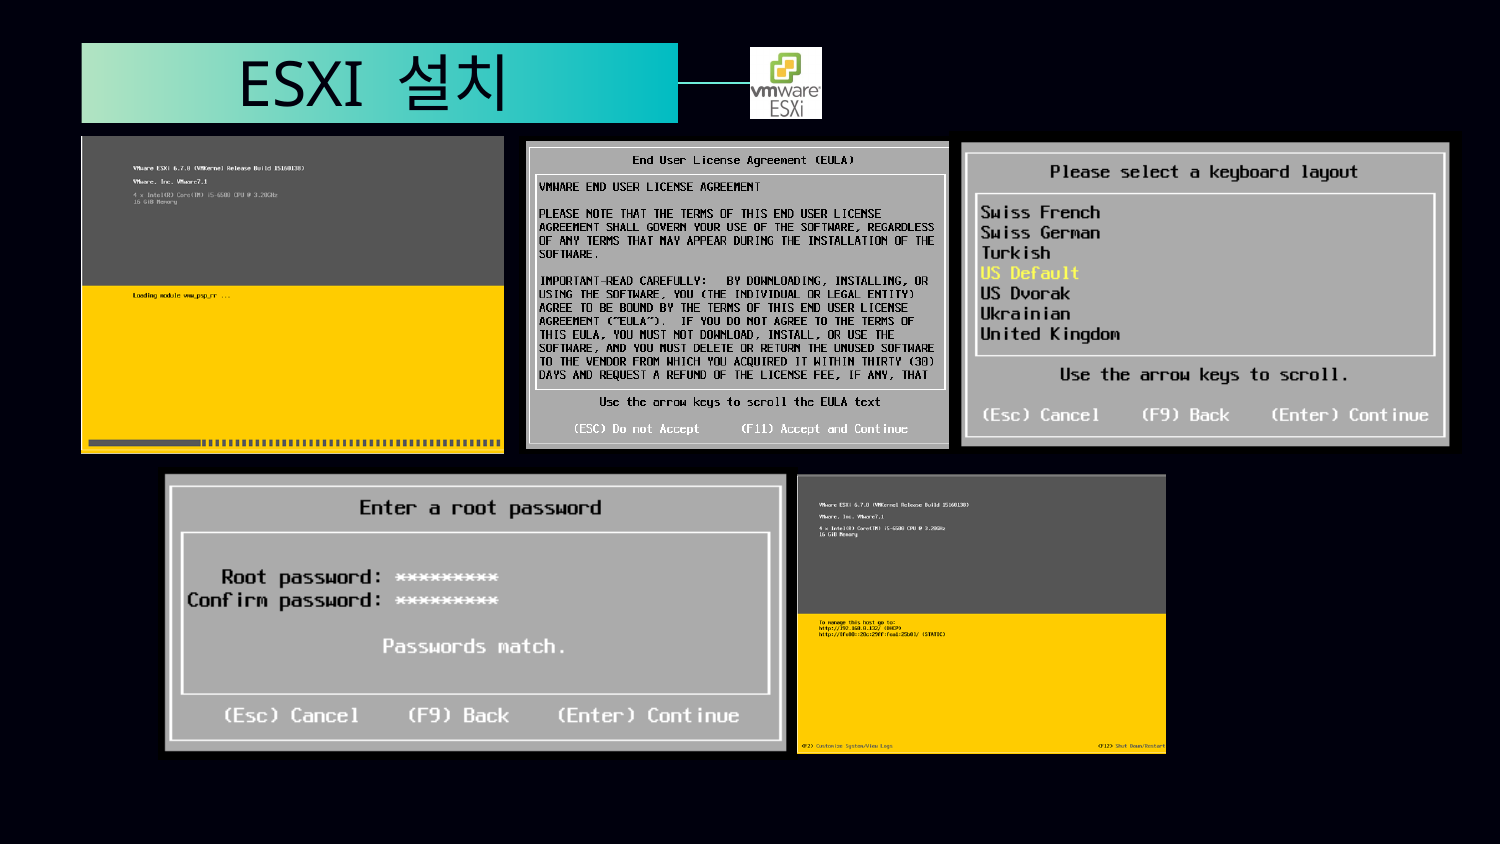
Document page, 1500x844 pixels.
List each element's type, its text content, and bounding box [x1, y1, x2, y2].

title ESXI 설치 [108, 28, 641, 123]
picture [157, 467, 1166, 760]
text_box [641, 43, 678, 123]
text_box [81, 43, 108, 123]
picture [81, 136, 504, 454]
picture [749, 47, 823, 119]
picture [518, 130, 1462, 455]
